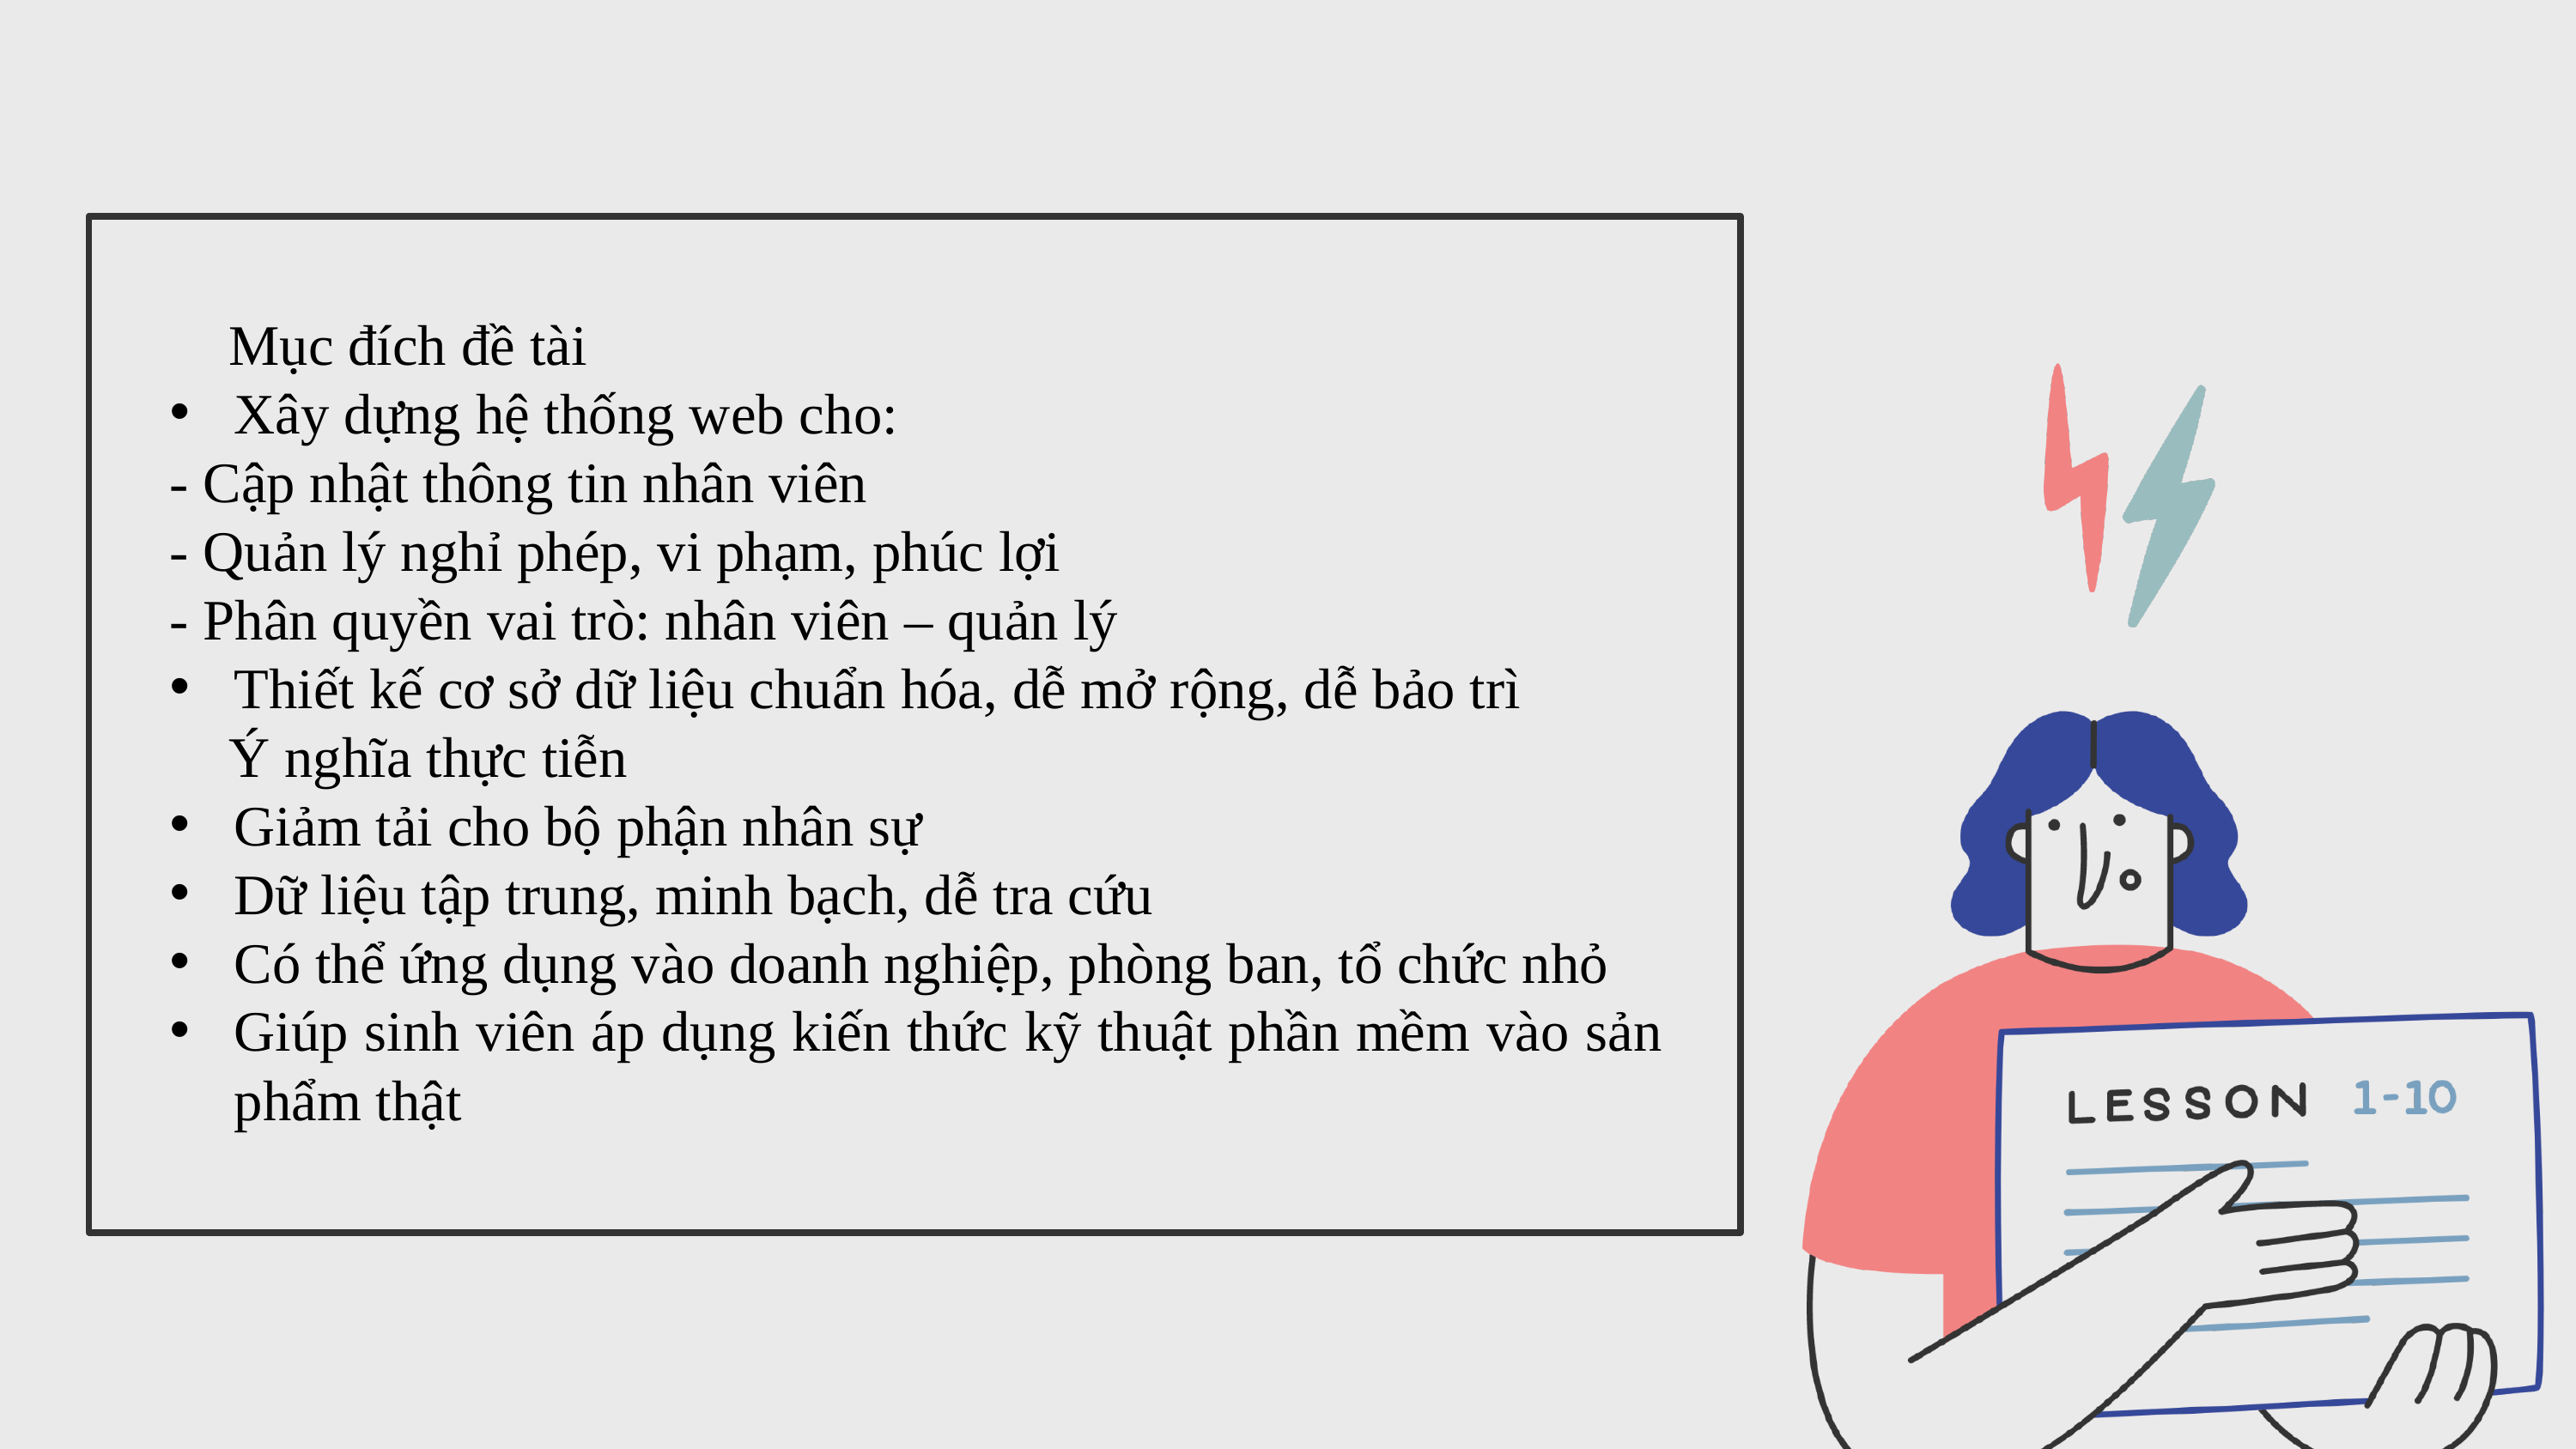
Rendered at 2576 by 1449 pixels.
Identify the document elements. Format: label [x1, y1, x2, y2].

picture [1789, 706, 2556, 1449]
picture [2044, 363, 2215, 627]
text_box [88, 215, 1741, 1233]
